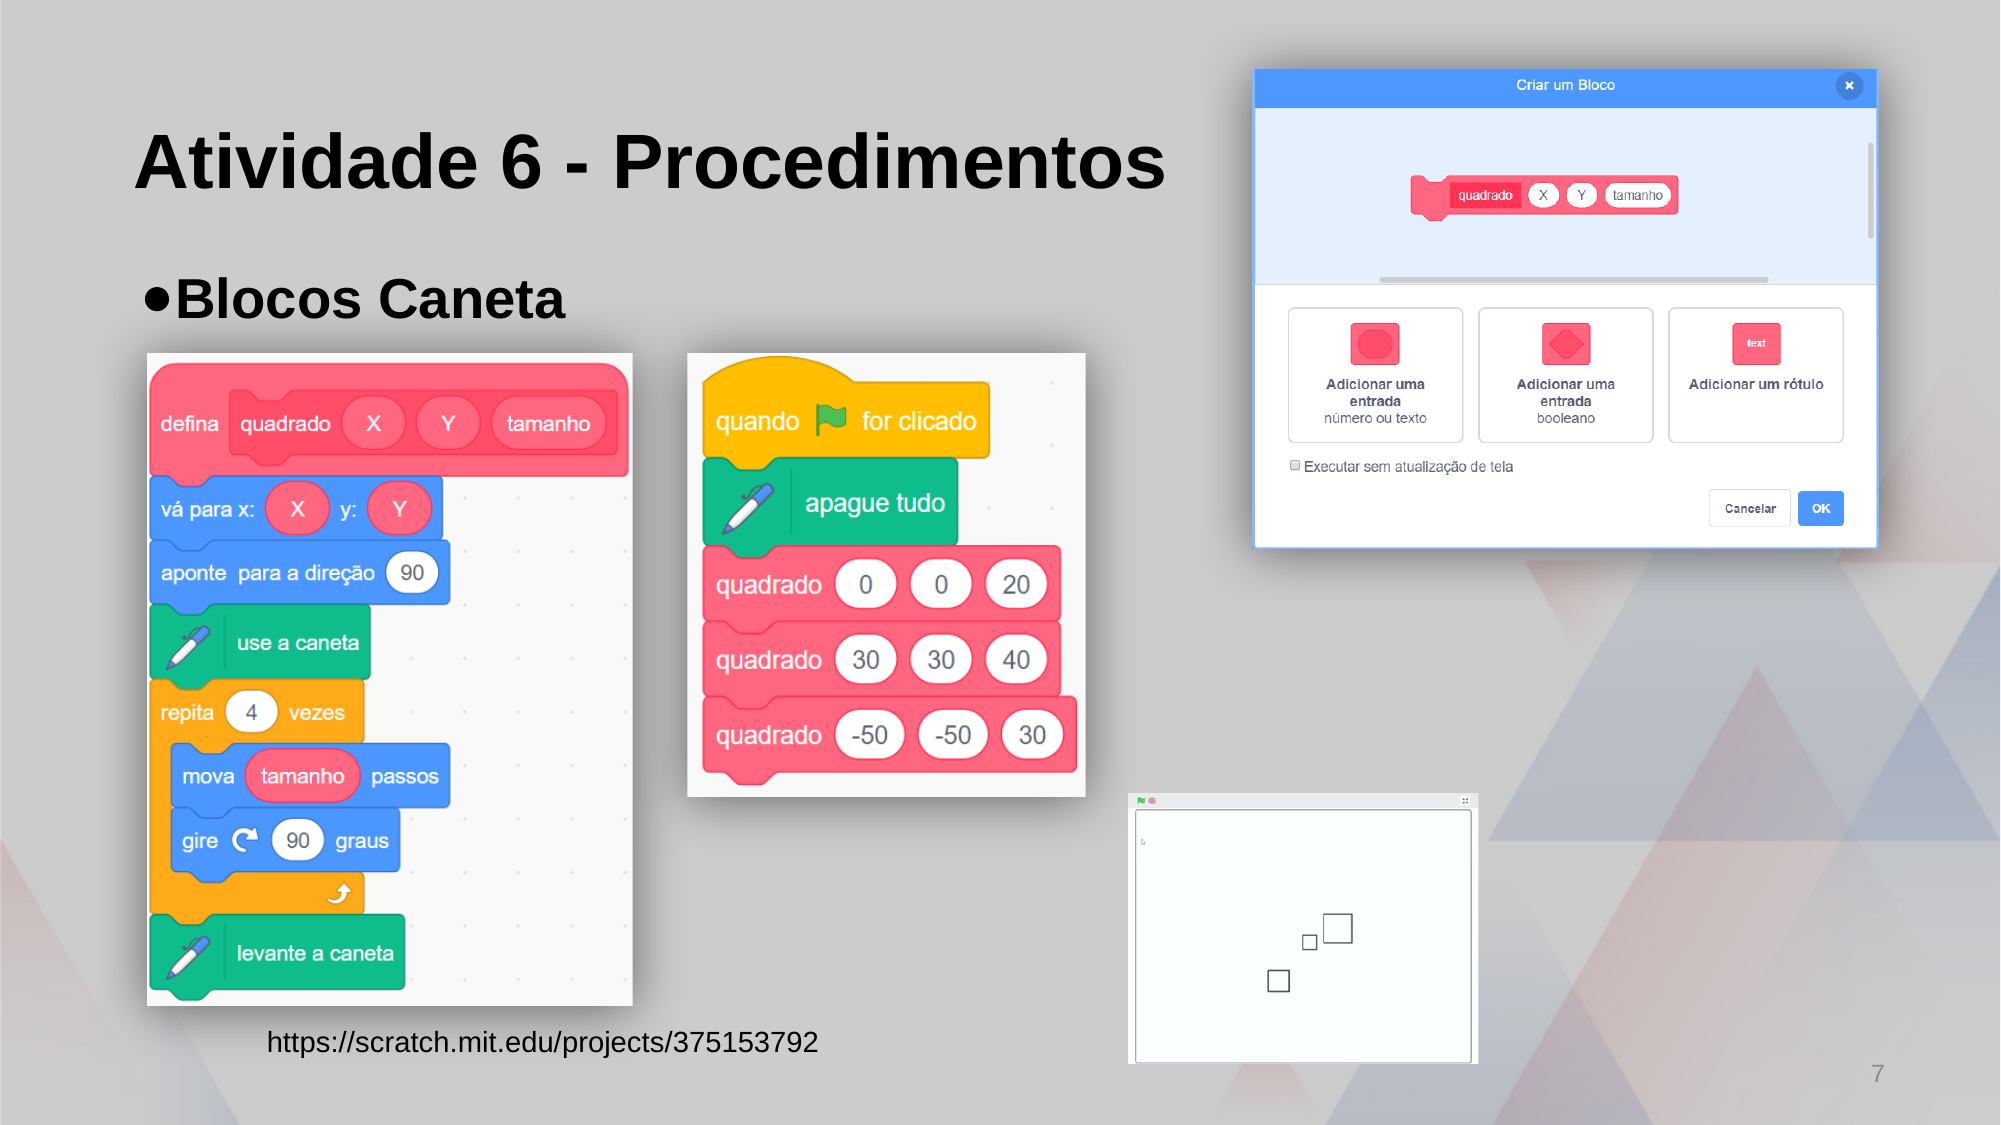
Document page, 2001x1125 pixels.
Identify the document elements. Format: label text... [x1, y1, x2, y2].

title Atividade 6 - Procedimentos [115, 87, 1214, 229]
text_box Blocos Caneta [124, 237, 1852, 730]
text_box https://scratch.mit.edu/projects/375153792 [251, 1007, 1198, 1079]
slide_number 7 [1433, 1042, 1900, 1103]
picture [0, 0, 2001, 1125]
